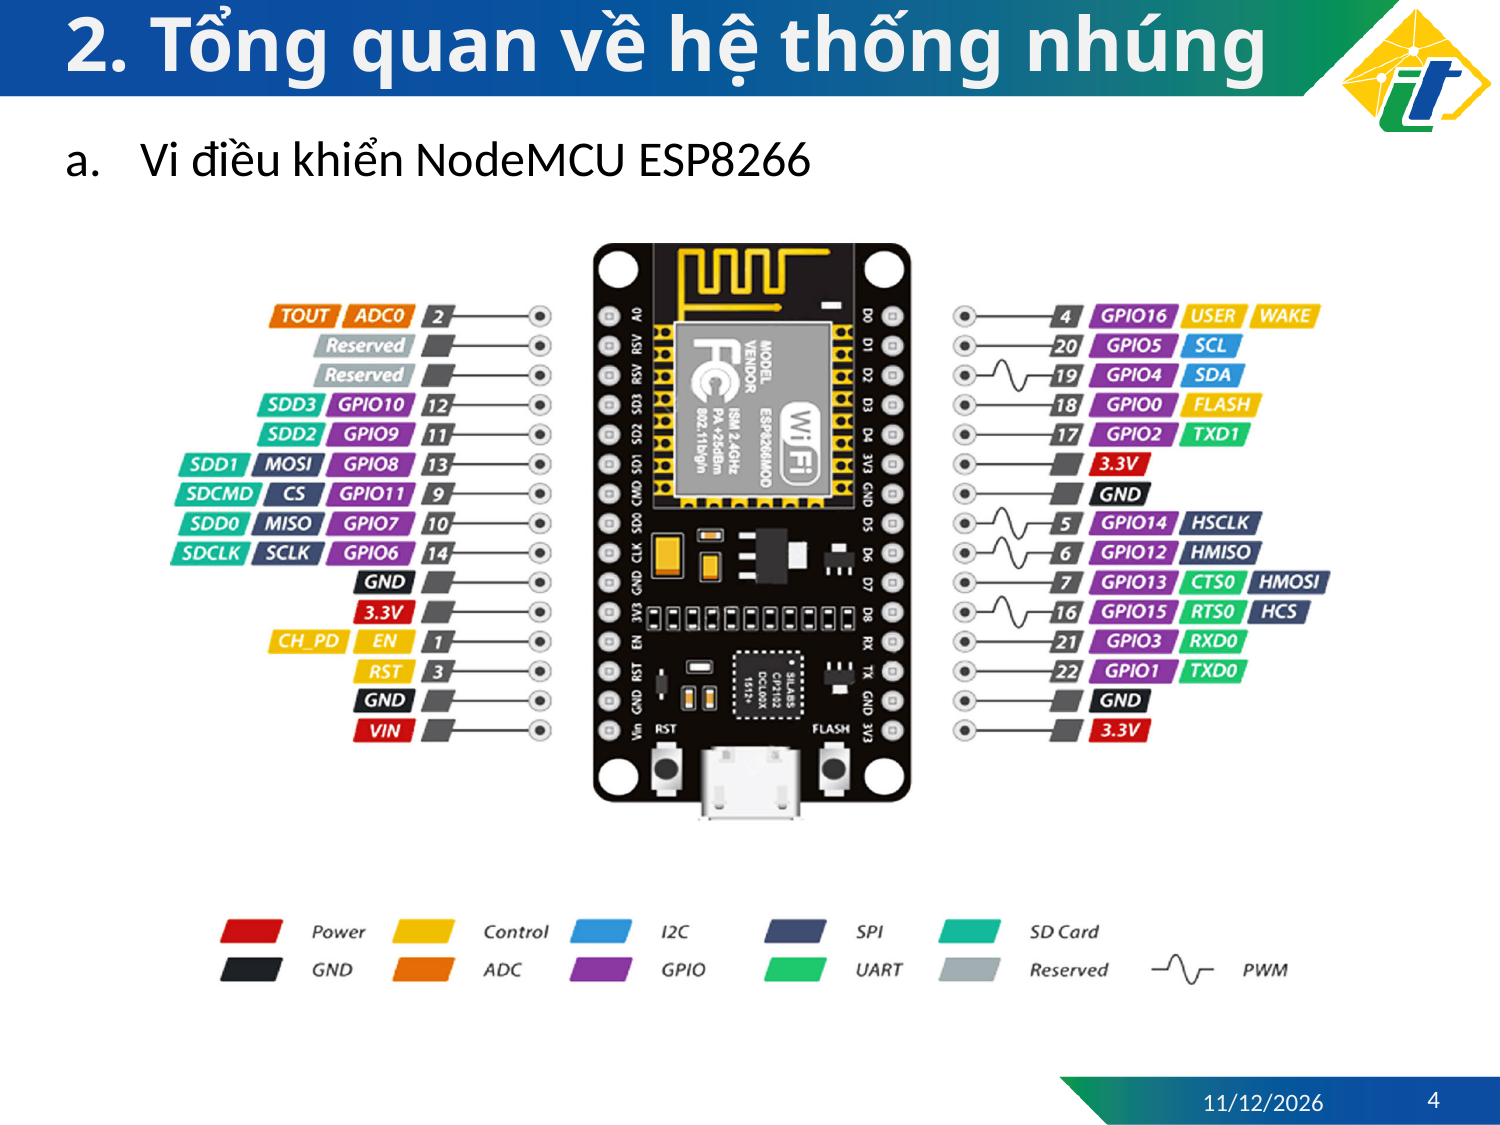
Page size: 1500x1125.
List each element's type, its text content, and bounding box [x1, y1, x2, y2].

list Vi điều khiển NodeMCU ESP8266 [50, 125, 1456, 1014]
picture [0, 0, 1500, 1125]
title 2. Tổng quan về hệ thống nhúng [50, 0, 1299, 96]
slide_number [1156, 1077, 1371, 1125]
slide_number 4 [1370, 1077, 1456, 1120]
